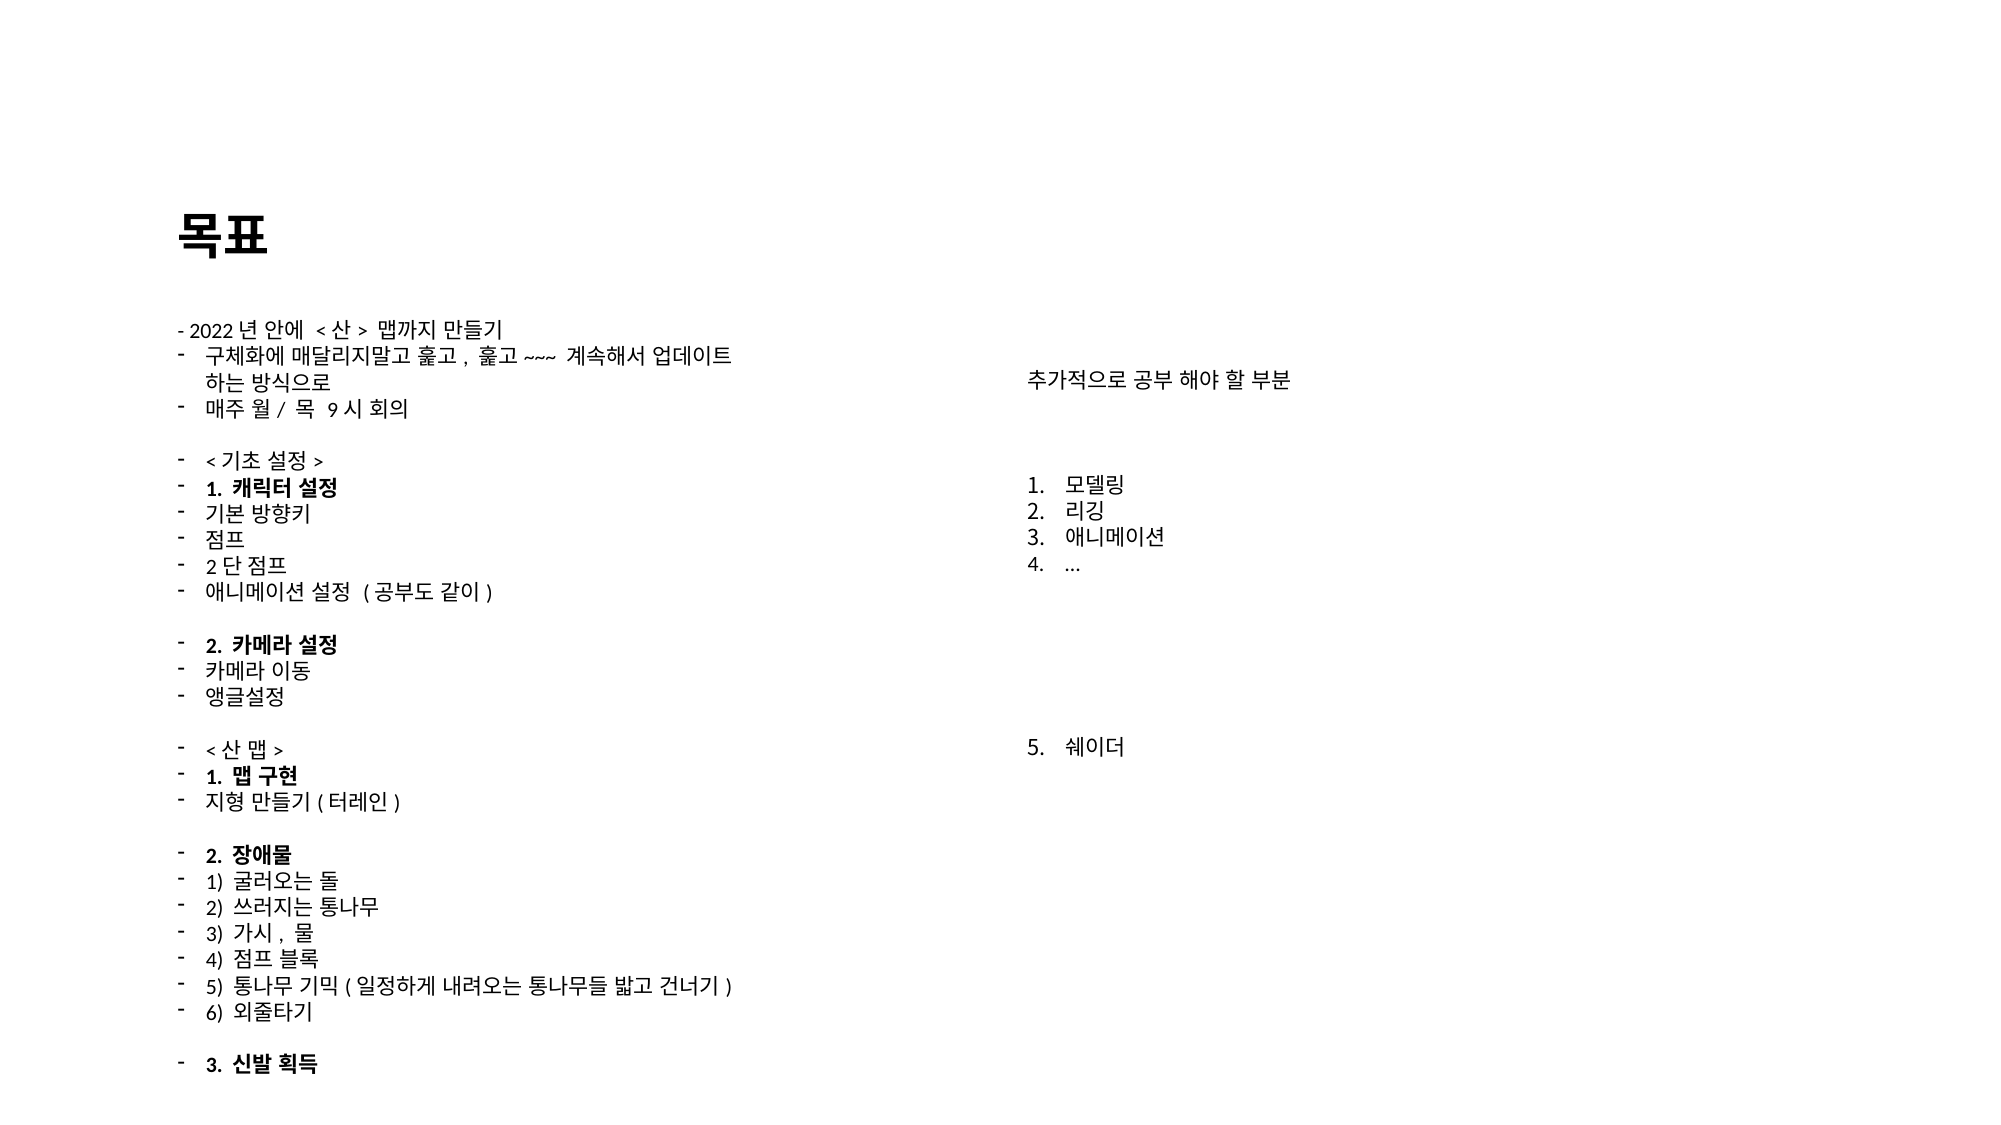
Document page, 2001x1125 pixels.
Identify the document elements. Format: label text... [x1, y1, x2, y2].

text_box 추가적으로 공부 해야 할 부분 모델링 리깅 애니메이션 … 쉐이더 [1012, 358, 1627, 820]
text_box 목표 - 2022년 안에 <산> 맵까지 만들기 구체화에 매달리지말고 훑고, 훑고~~~ 계속해서 업데이트 하는 방식으로 매주 월/ 목 9시 회의 <기초 설정> 1. 캐릭터 설정 기본 방향키 점프 2단 점프 애니메이션 설정 (공부도 같이) 2. 카메라 설정 카메라 이동 앵글설정 <산 맵> 1. 맵 구현 지형 만들기(터레인) 2. 장애물 1) 굴러오는 돌 2) 쓰러지는 통나무 3) 가시, 물 4) 점프 블록 5) 통나무 기믹(일정하게 내려오는 통나무들 밟고 건너기) 6) 외줄타기 3. 신발 획득 [162, 196, 777, 1125]
